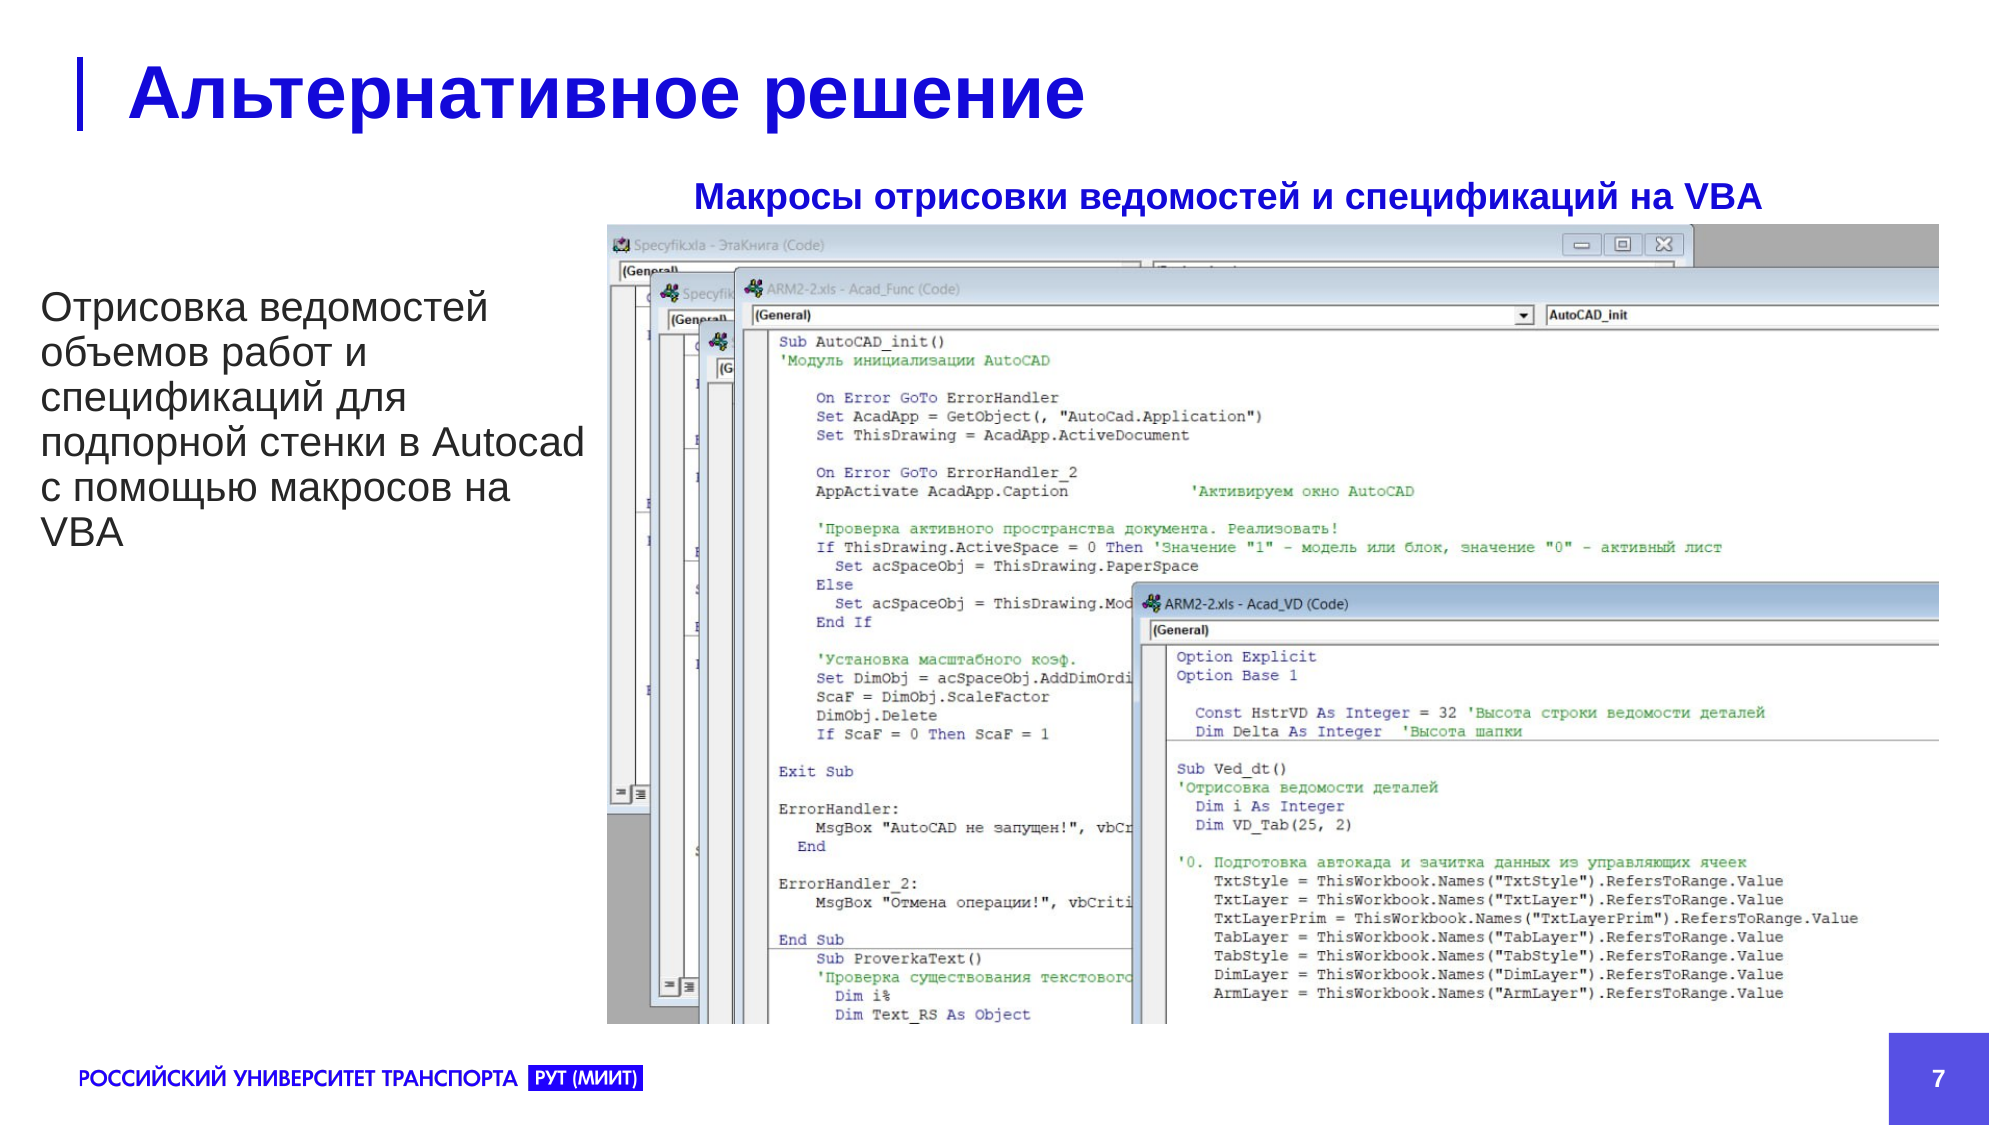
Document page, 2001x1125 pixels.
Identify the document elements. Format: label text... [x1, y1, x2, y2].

slide_number 7 [1888, 1047, 1989, 1108]
picture [607, 224, 1939, 1024]
list Отрисовка ведомостей объемов работ и спецификаций для подпорной стенки в Autocad с помощью макросов на VBA [25, 277, 607, 959]
text_box Макросы отрисовки ведомостей и спецификаций на VBA [679, 164, 1779, 224]
title Альтернативное решение [112, 52, 1783, 136]
